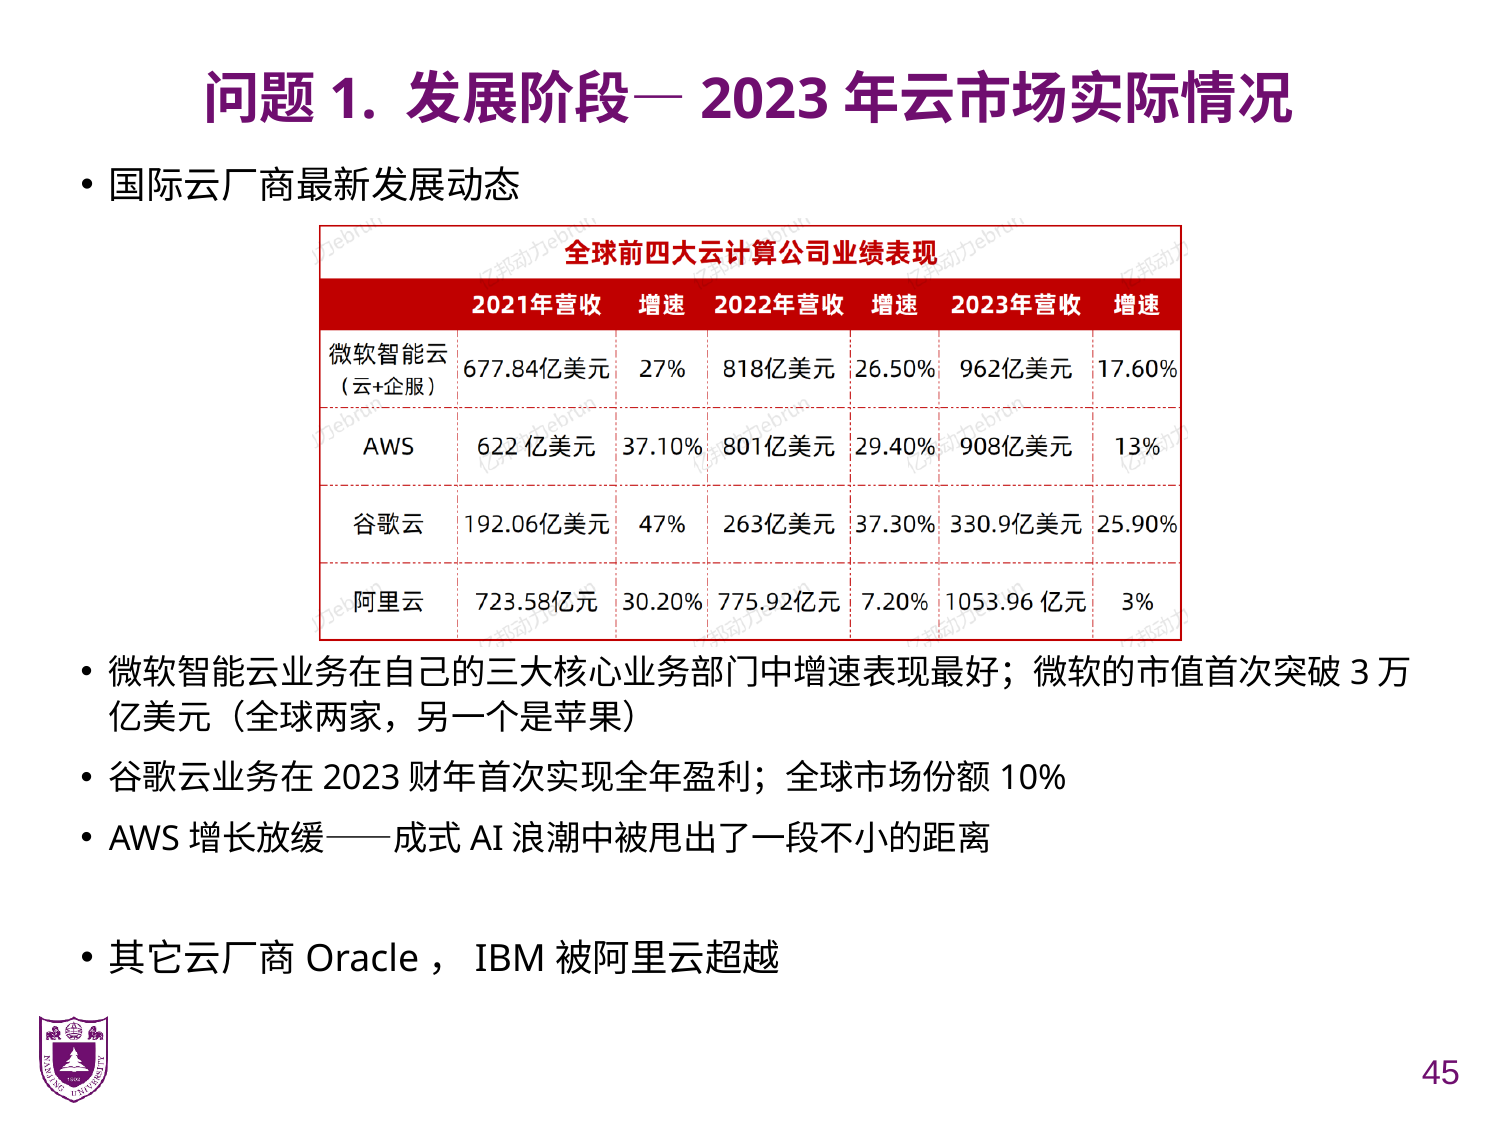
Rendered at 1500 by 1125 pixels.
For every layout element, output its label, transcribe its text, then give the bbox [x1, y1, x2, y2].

title 问题1. 发展阶段—2023年云市场实际情况 [68, 47, 1428, 153]
slide_number 45 [1370, 1047, 1475, 1095]
list 国际云厂商最新发展动态 微软智能云业务在自己的三大核心业务部门中增速表现最好；微软的市值首次突破3万亿美元（全球两家，另一个是苹果） 谷歌云业务在2023财年首次实现全年盈利；全球市场份额10% AWS增长放缓——成式AI浪潮中被甩出了一段不小的距离 其它云厂商Oracle，IBM被阿里云超越 [65, 153, 1428, 1024]
picture [312, 218, 1188, 647]
picture [39, 1016, 108, 1103]
